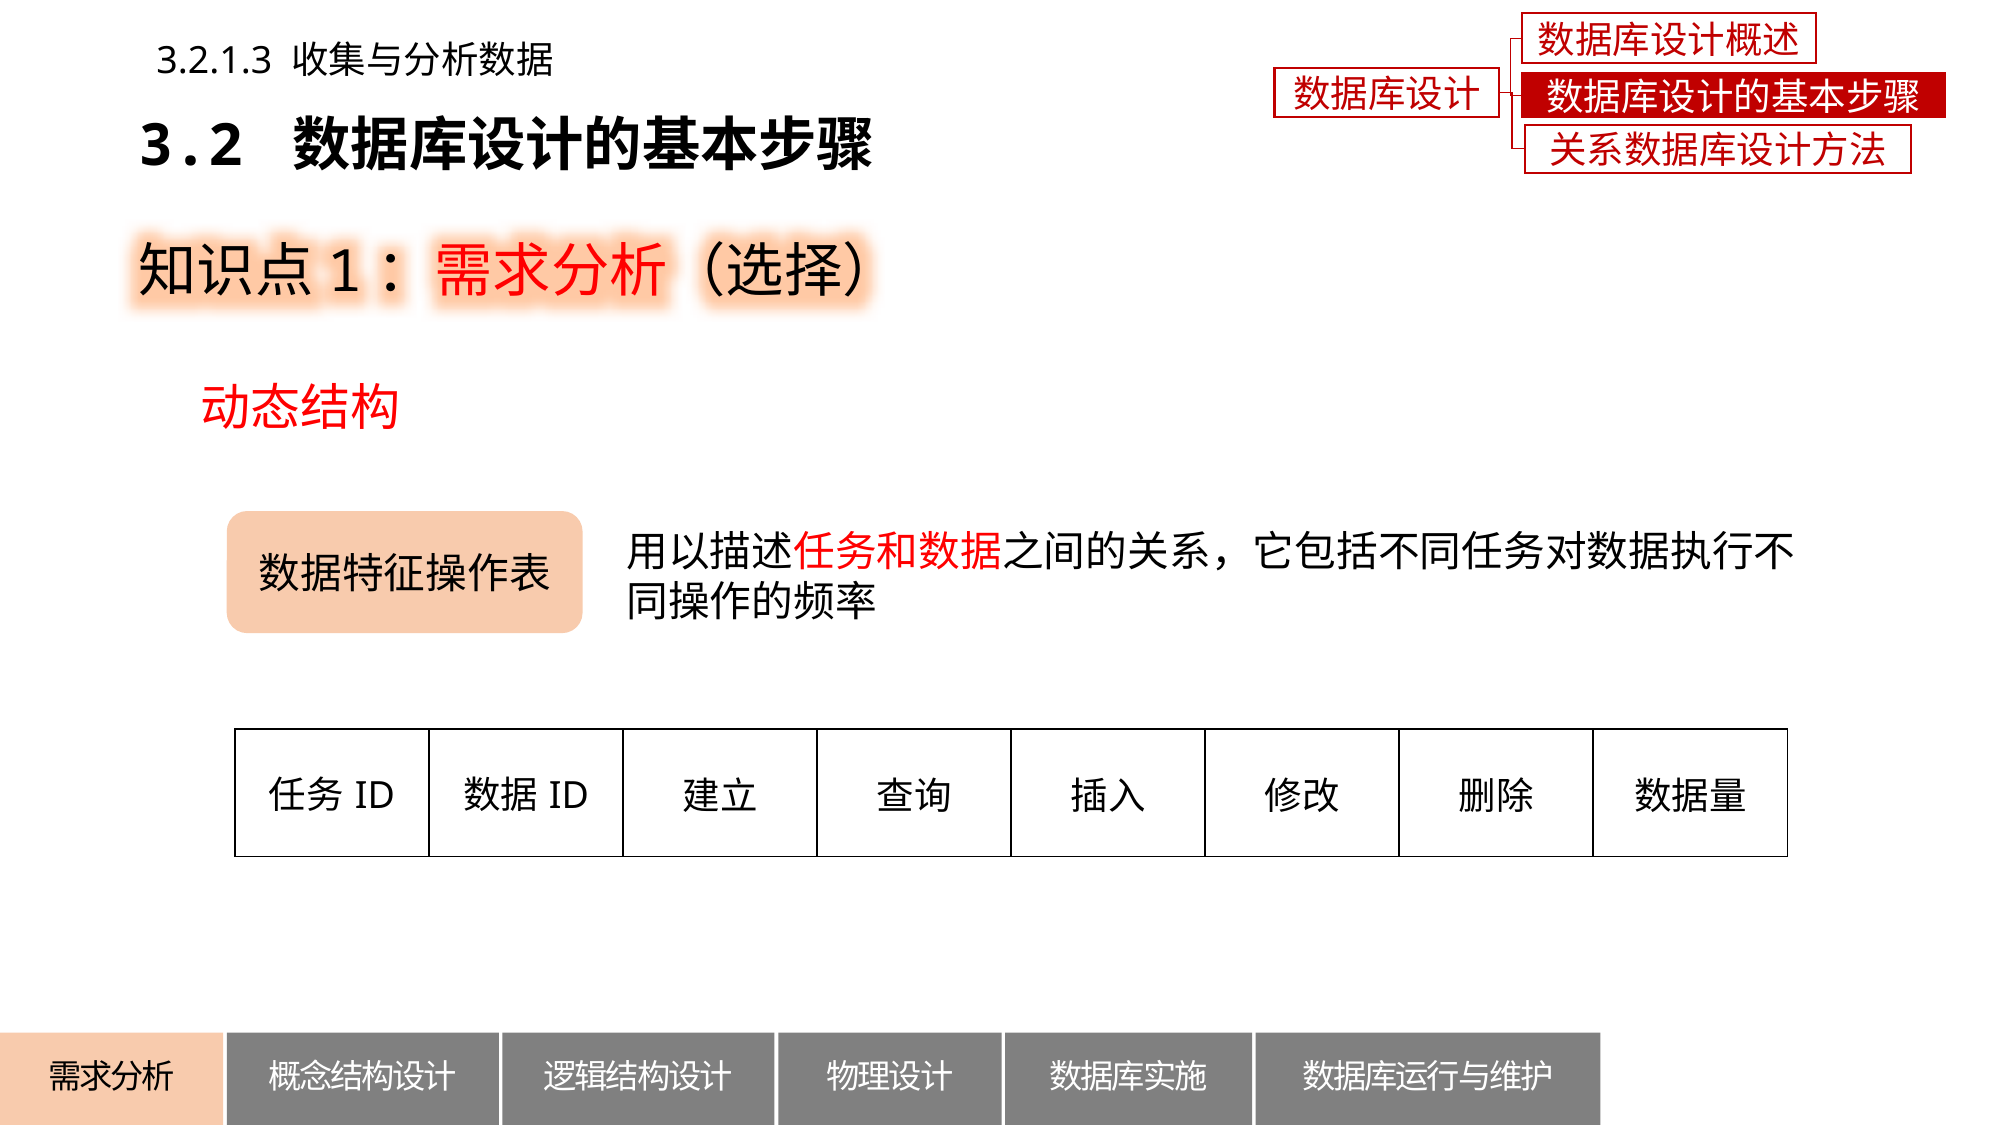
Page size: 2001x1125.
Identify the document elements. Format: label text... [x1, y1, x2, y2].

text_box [0, 1032, 1601, 1125]
text_box 4、下表是（ B ）。 单选题 A:数据元素表 B:数据分类表 C:任务分类表 D:数据操作特征表 [118, 170, 1949, 335]
text_box 数据库设计概述 [1521, 12, 1817, 64]
text_box 数据库设计 [1273, 67, 1499, 118]
text_box 1：N联系 [114, 166, 1954, 339]
text_box 3.2 数据库设计的基本步骤 [120, 97, 1524, 152]
table_header 插入 [1012, 730, 1204, 856]
text_box 数据特征操作表 [225, 509, 584, 635]
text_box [1499, 92, 1525, 149]
table_header 修改 [1206, 730, 1398, 856]
text_box 用以描述任务和数据之间的关系，它包括不同任务对数据执行不同操作的频率 [611, 516, 1814, 632]
table_header 数据ID [430, 730, 622, 856]
table_header 查询 [818, 730, 1010, 856]
table_header 任务ID [236, 730, 428, 856]
text_box 关系数据库设计方法 [1524, 124, 1912, 174]
text_box 知识点1：需求分析（选择） [120, 172, 1945, 329]
text_box 3.2.1.3 收集与分析数据 [141, 28, 569, 89]
table_header 建立 [624, 730, 816, 856]
table_header 删除 [1400, 730, 1592, 856]
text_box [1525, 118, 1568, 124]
table_header 数据量 [1594, 730, 1787, 856]
text_box 数据库设计的基本步骤 [1523, 72, 1946, 118]
text_box 动态结构 [186, 350, 1827, 443]
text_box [1499, 38, 1523, 92]
